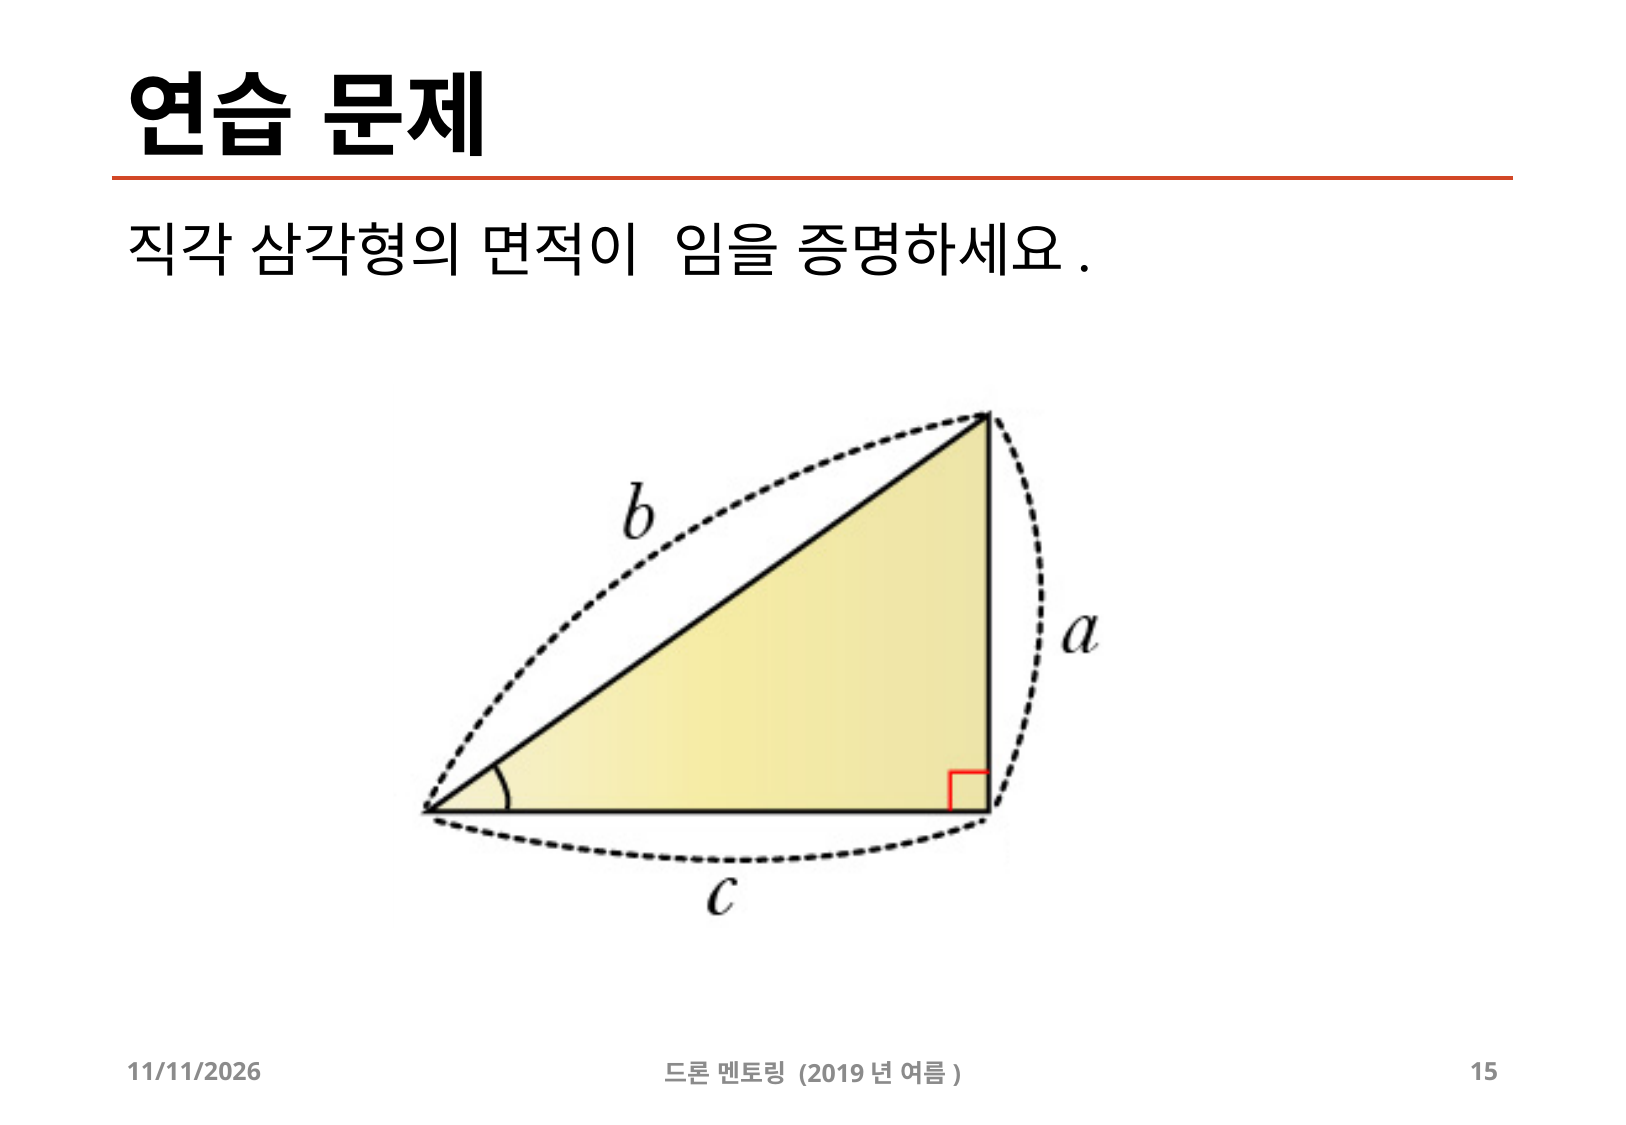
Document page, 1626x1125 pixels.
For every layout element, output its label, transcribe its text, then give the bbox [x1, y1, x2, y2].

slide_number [111, 1042, 303, 1103]
slide_number 15 [1433, 1042, 1514, 1103]
picture [392, 384, 1111, 929]
footer 드론 멘토링 (2019년 여름) [538, 1042, 1087, 1103]
title 연습 문제 [111, 59, 1514, 179]
